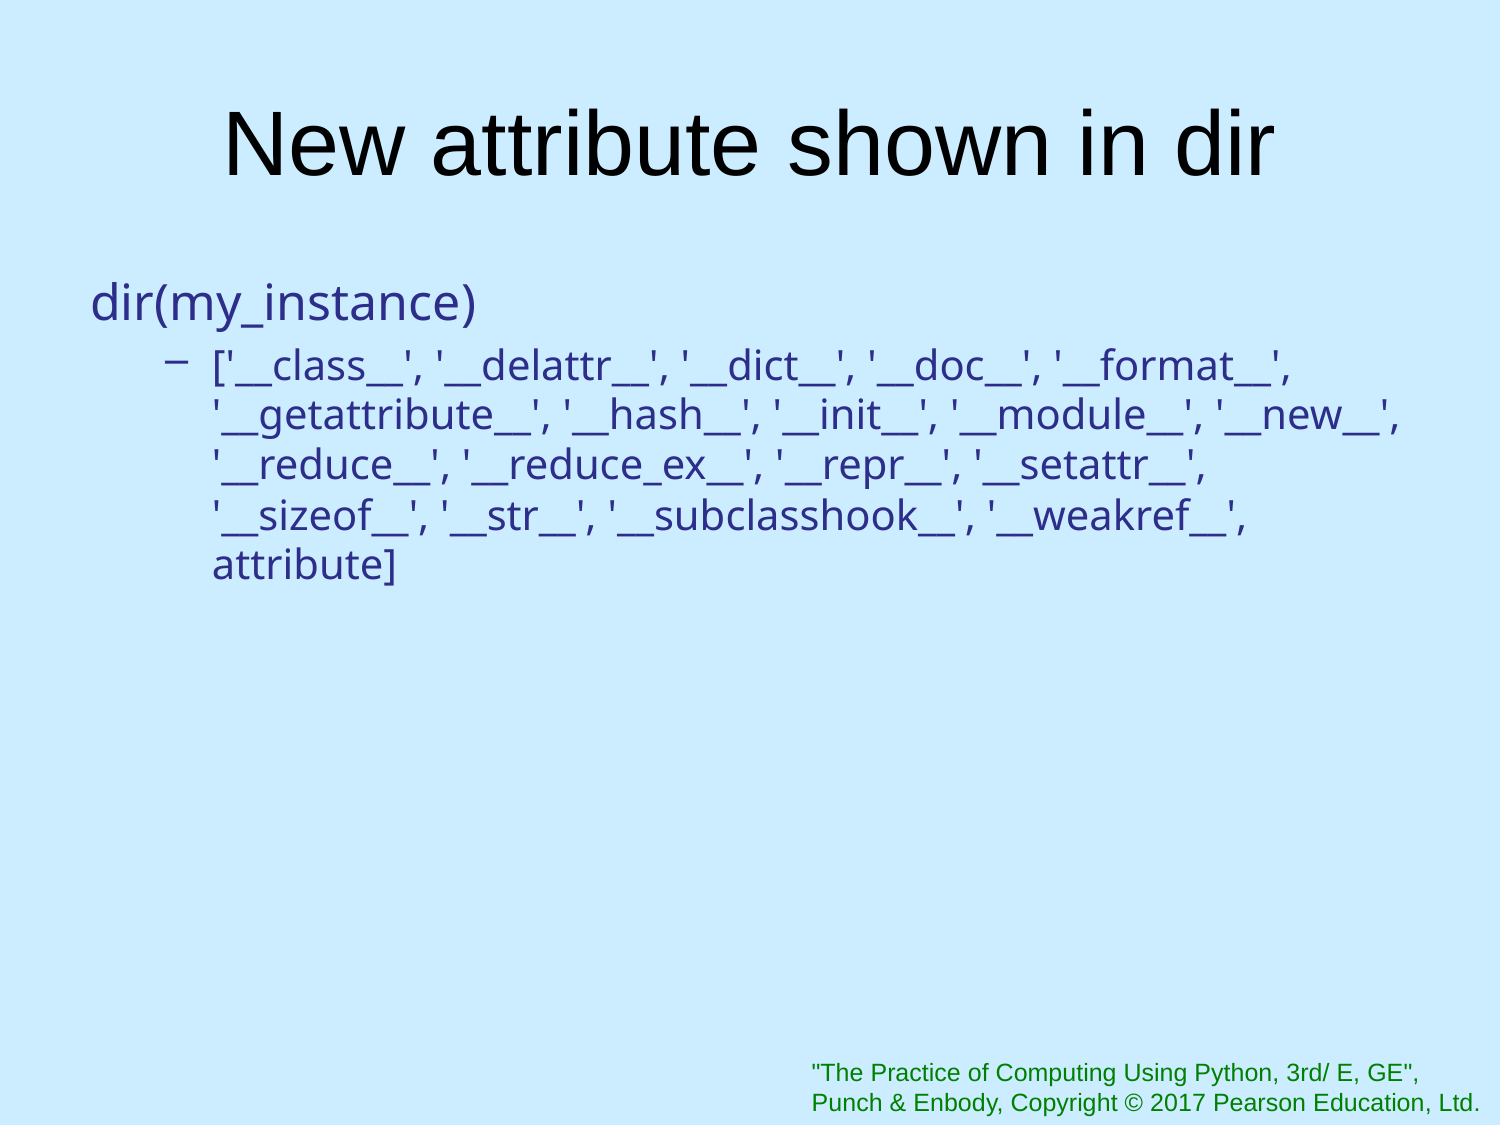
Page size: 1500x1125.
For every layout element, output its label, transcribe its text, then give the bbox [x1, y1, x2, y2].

list dir(my_instance) ['__class__', '__delattr__', '__dict__', '__doc__', '__format__', '__getattribute__', '__hash__', '__init__', '__module__', '__new__', '__reduce__', '__reduce_ex__', '__repr__', '__setattr__', '__sizeof__', '__str__', '__subclasshook__', '__weakref__', attribute] [75, 262, 1425, 1005]
title New attribute shown in dir [75, 45, 1425, 233]
